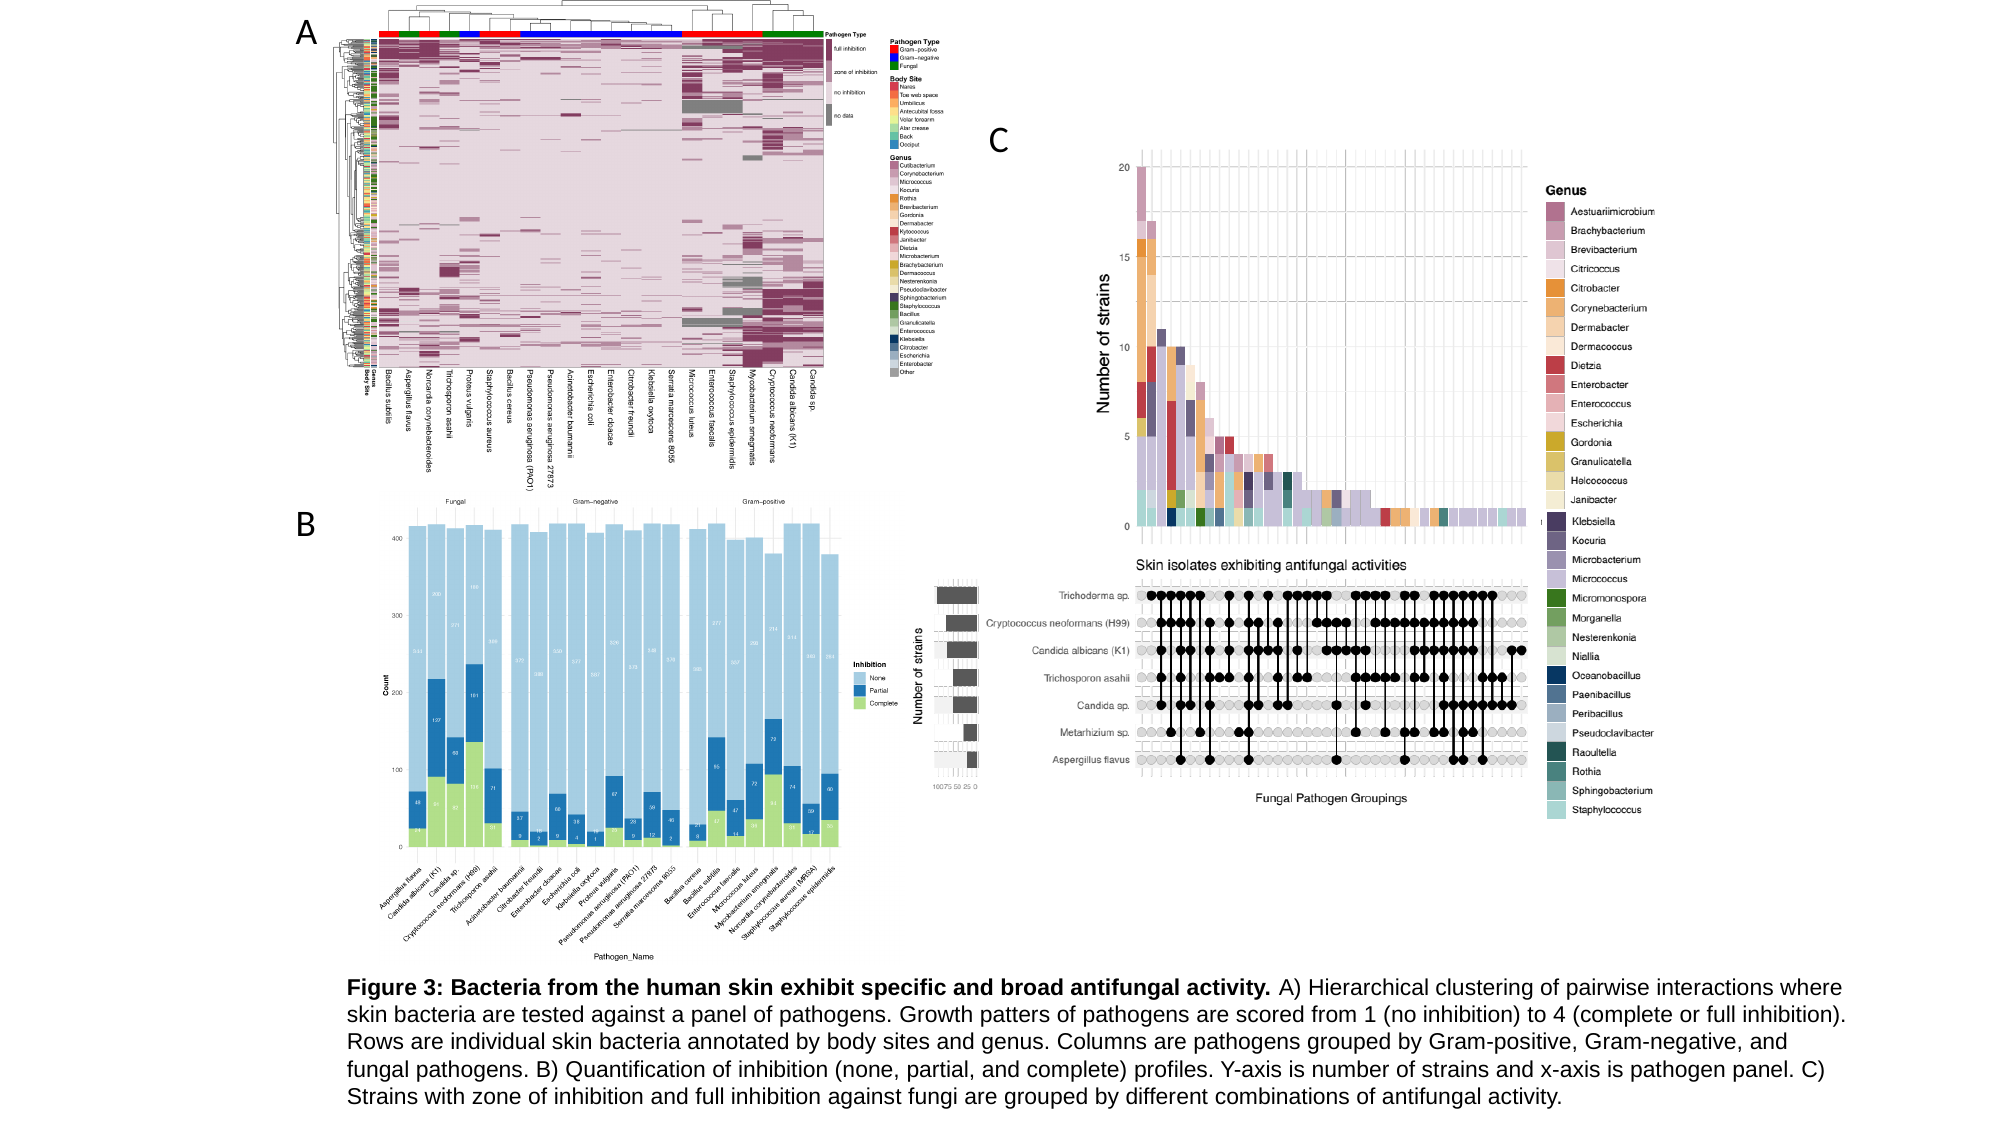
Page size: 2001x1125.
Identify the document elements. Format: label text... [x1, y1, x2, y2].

text_box A [280, 0, 332, 60]
text_box B [280, 491, 332, 552]
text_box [332, 0, 1668, 965]
text_box Figure 3: Bacteria from the human skin exhibit specific and broad antifungal activity. A) Hierarchical clustering of pairwise interactions where skin bacteria are tested against a panel of pathogens. Growth patters of pathogens are scored from 1 (no inhibition) to 4 (complete or full inhibition). Rows are individual skin bacteria annotated by body sites and genus. Columns are pathogens grouped by Gram-positive, Gram-negative, and fungal pathogens. B) Quantification of inhibition (none, partial, and complete) profiles. Y-axis is number of strains and x-axis is pathogen panel. C) Strains with zone of inhibition and full inhibition against fungi are grouped by different combinations of antifungal activity. [332, 964, 1869, 1117]
